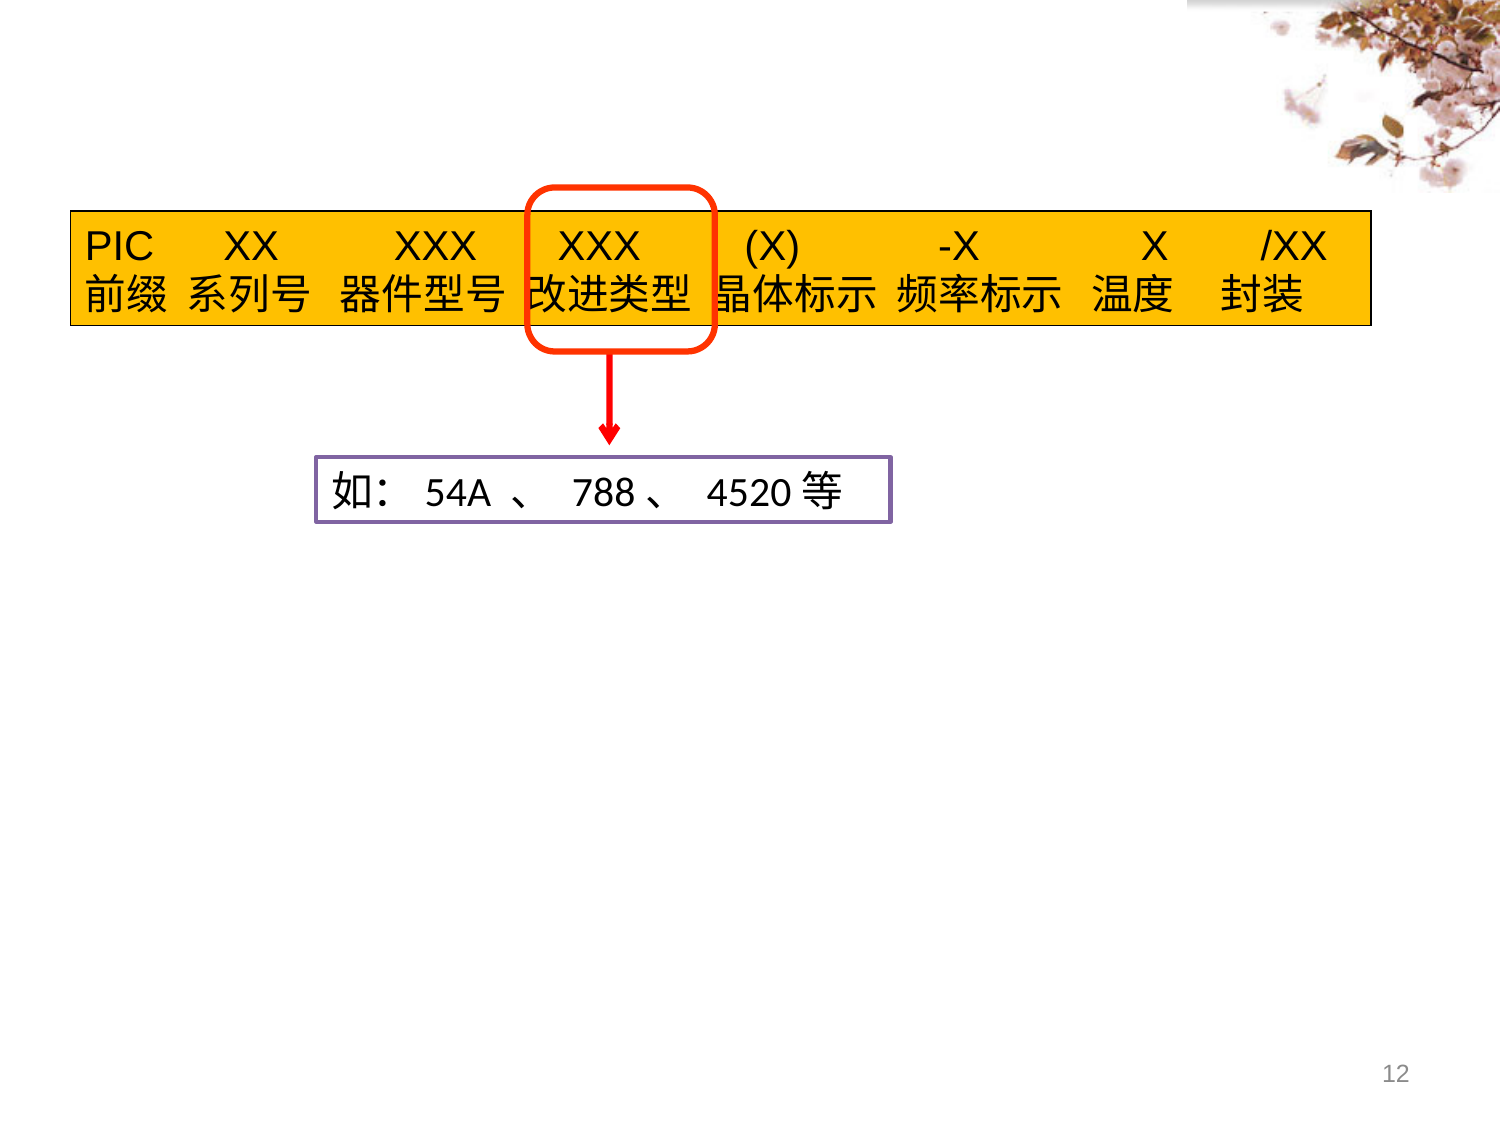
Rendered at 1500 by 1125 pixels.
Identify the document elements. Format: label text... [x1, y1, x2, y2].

text_box PIC XX XXX XXX (X) -X X /XX 前缀 系列号 器件型号 改进类型 晶体标示 频率标示 温度 封装 [70, 210, 527, 326]
slide_number 12 [1074, 1042, 1425, 1103]
text_box PIC XX XXX XXX (X) -X X /XX 前缀 系列号 器件型号 改进类型 晶体标示 频率标示 温度 封装 [715, 210, 1372, 326]
text_box [527, 187, 715, 352]
picture [1187, 0, 1500, 193]
text_box 如：54A 、 788、 4520等 [314, 455, 893, 524]
